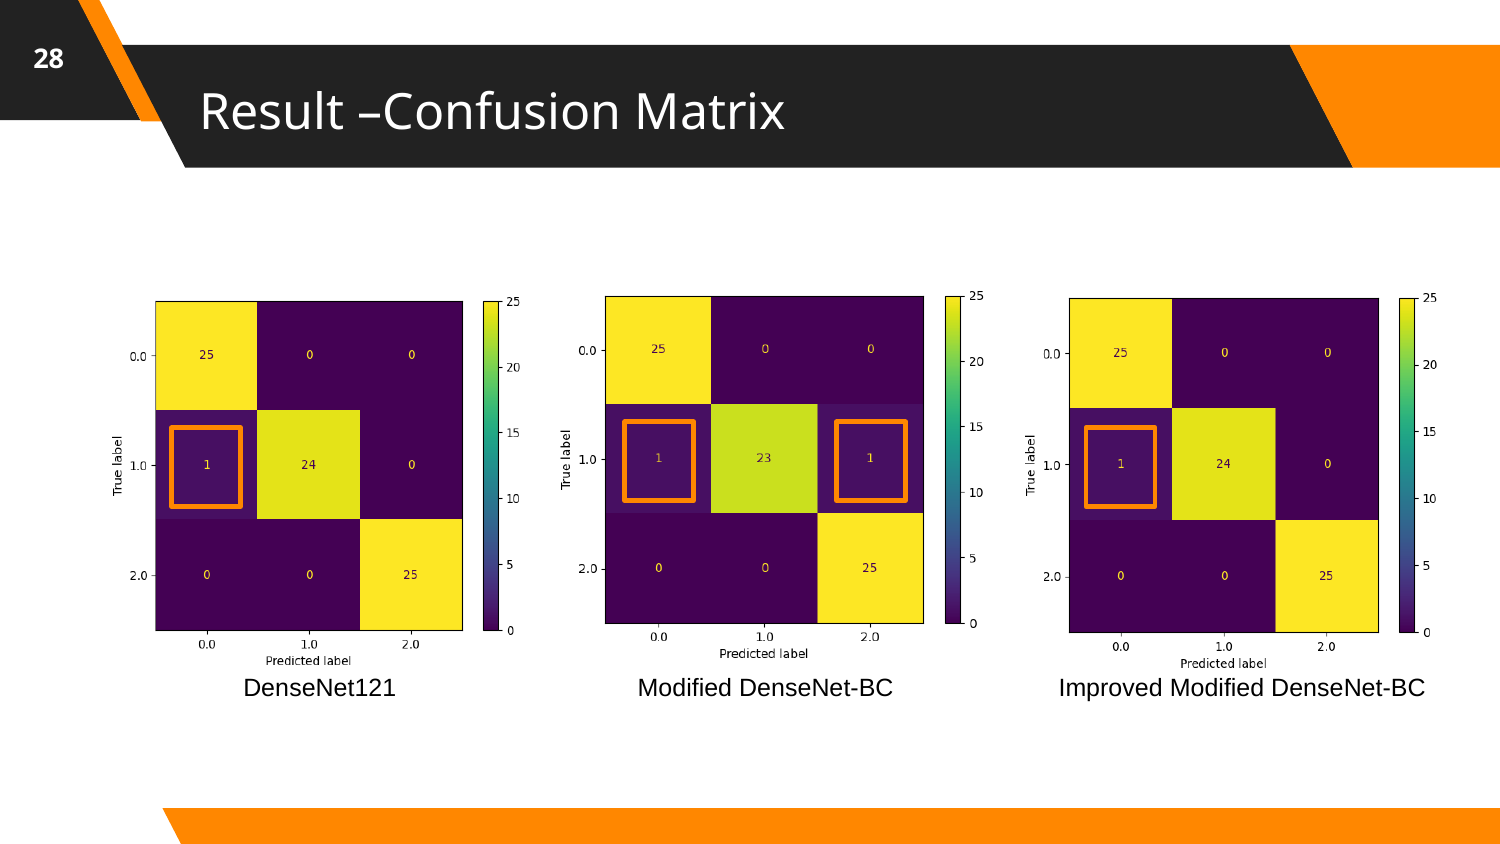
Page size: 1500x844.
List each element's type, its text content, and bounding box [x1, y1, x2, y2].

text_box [97, 274, 1466, 710]
slide_number 28 [0, 0, 98, 121]
title Result –Confusion Matrix [184, 48, 1288, 172]
